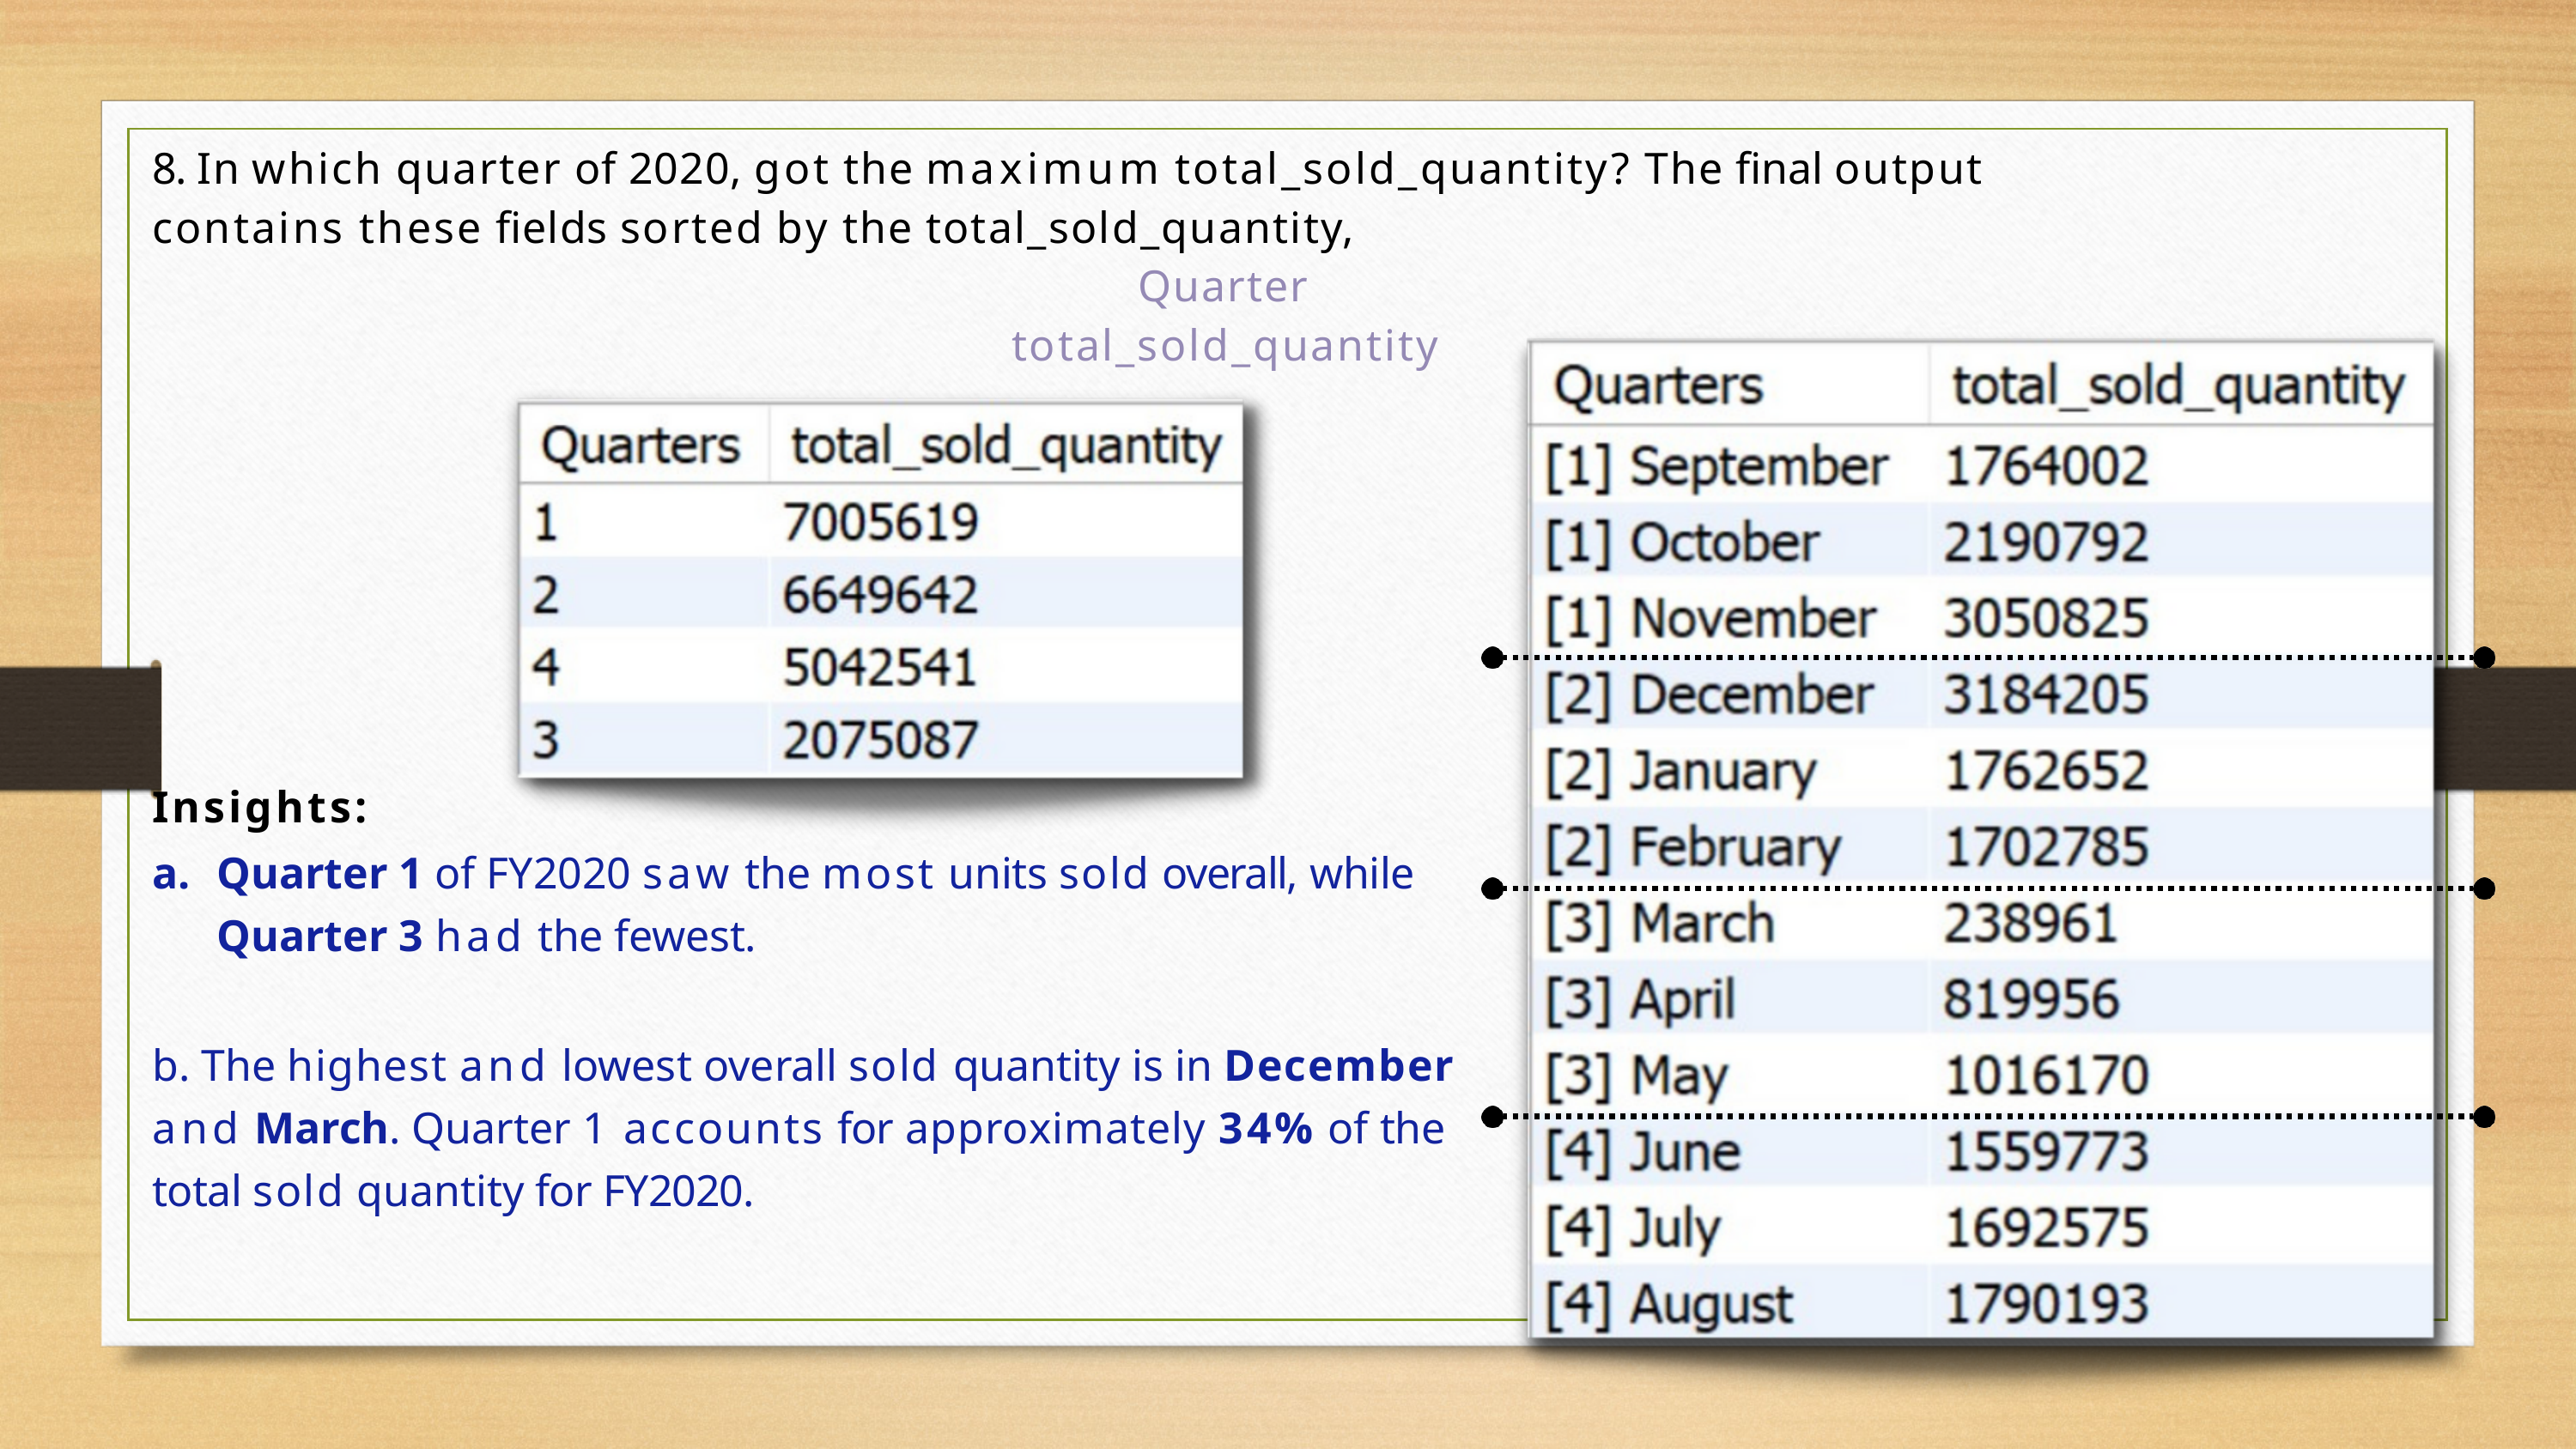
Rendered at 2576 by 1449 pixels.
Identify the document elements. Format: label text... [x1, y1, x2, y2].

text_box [1481, 326, 2495, 1408]
picture [0, 0, 2576, 1449]
text_box 8. In which quarter of 2020, got the maximum total_sold_quantity? The final output contains these fields sorted by the total_sold_quantity, Quarter total_sold_quantity [149, 132, 2129, 369]
text_box Insights: Quarter 1 of FY2020 saw the most units sold overall, while Quarter 3 had the fewest. b. The highest and lowest overall sold quantity is in December and March. Quarter 1 accounts for approximately 34% of the total sold quantity for FY2020. [149, 755, 1481, 1216]
